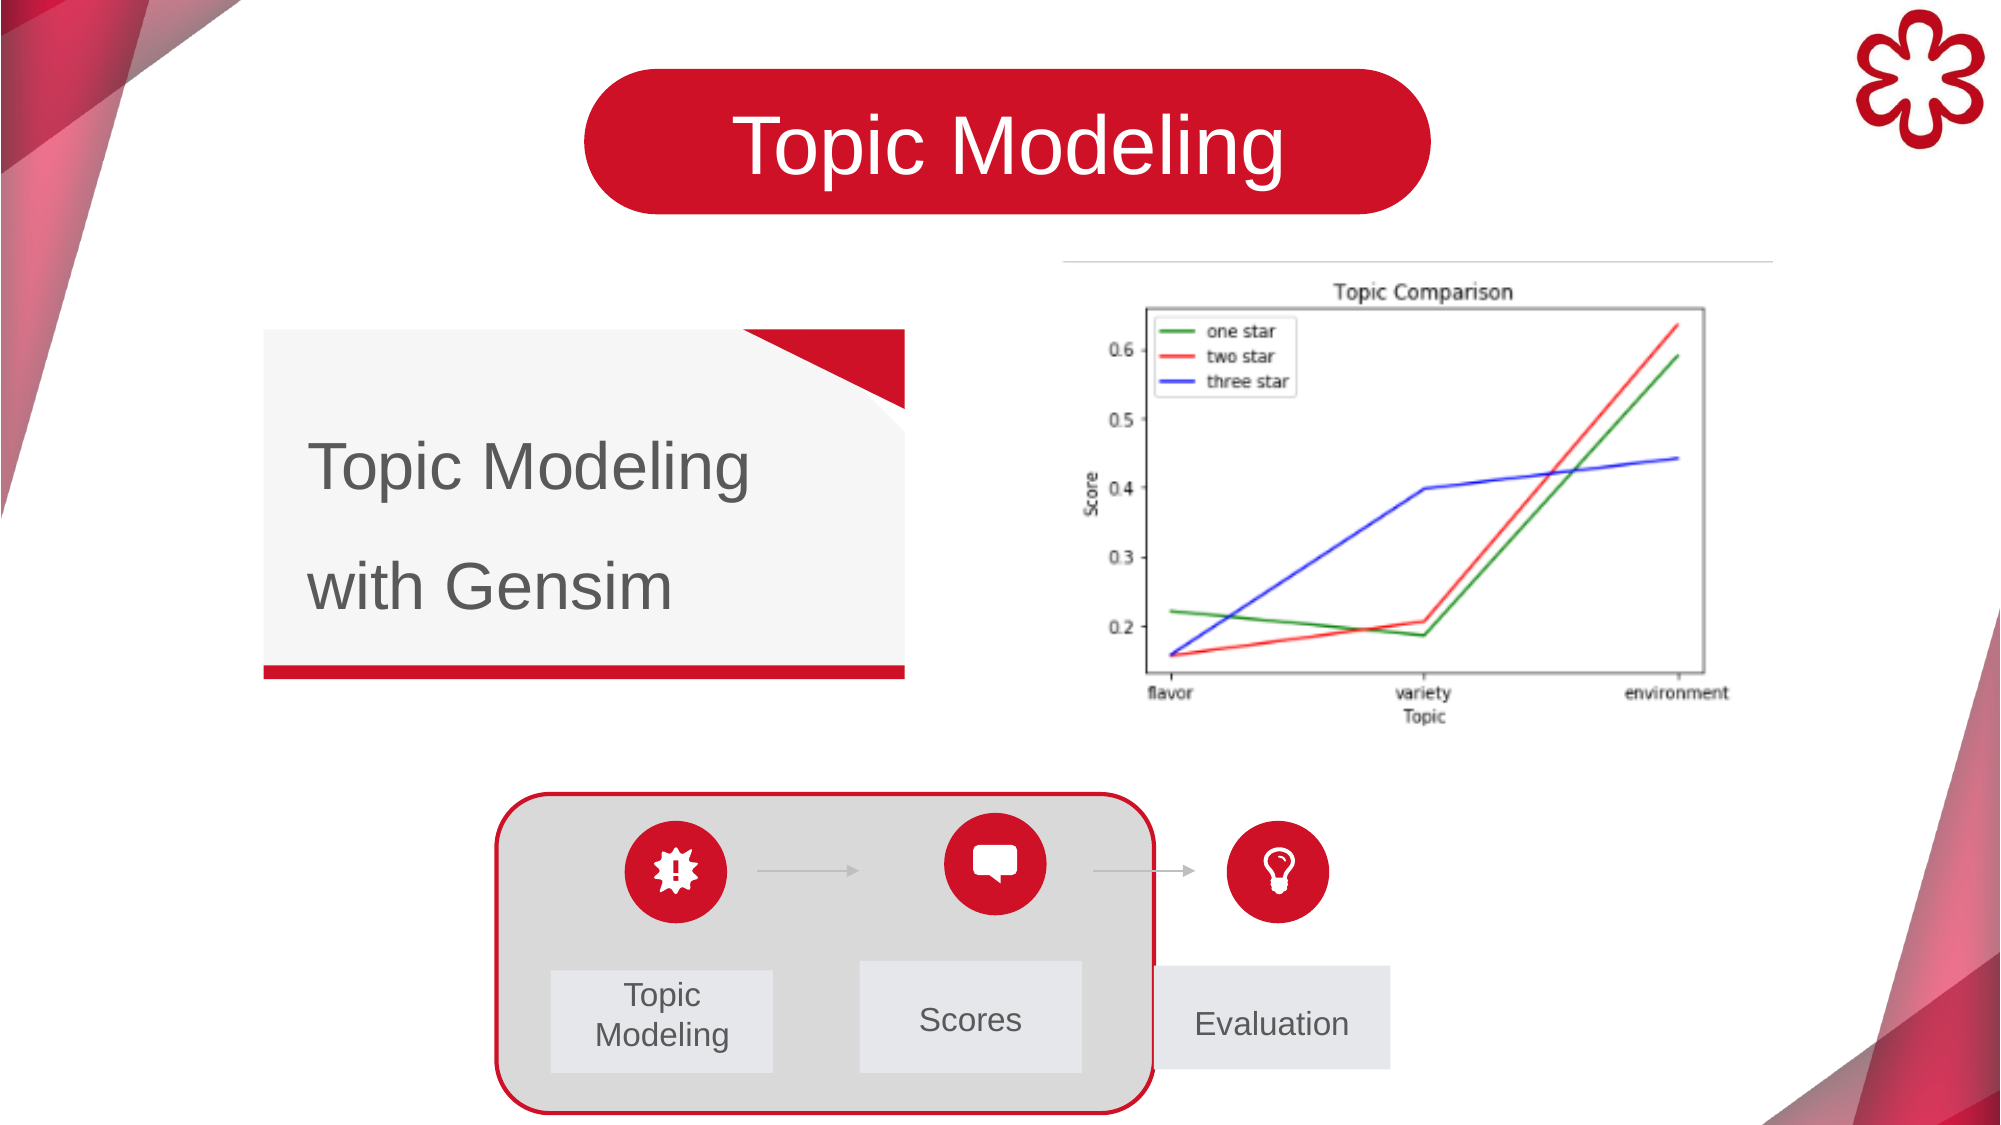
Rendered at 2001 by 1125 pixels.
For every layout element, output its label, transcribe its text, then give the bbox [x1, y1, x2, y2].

picture [1046, 261, 1999, 1125]
picture [1840, 0, 2000, 160]
text_box [613, 68, 1402, 83]
text_box [584, 99, 598, 185]
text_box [263, 329, 905, 680]
picture [2, 0, 303, 520]
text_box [496, 793, 1391, 1114]
text_box Topic Modeling [598, 83, 1420, 200]
text_box [1420, 103, 1431, 180]
text_box [613, 200, 1402, 215]
